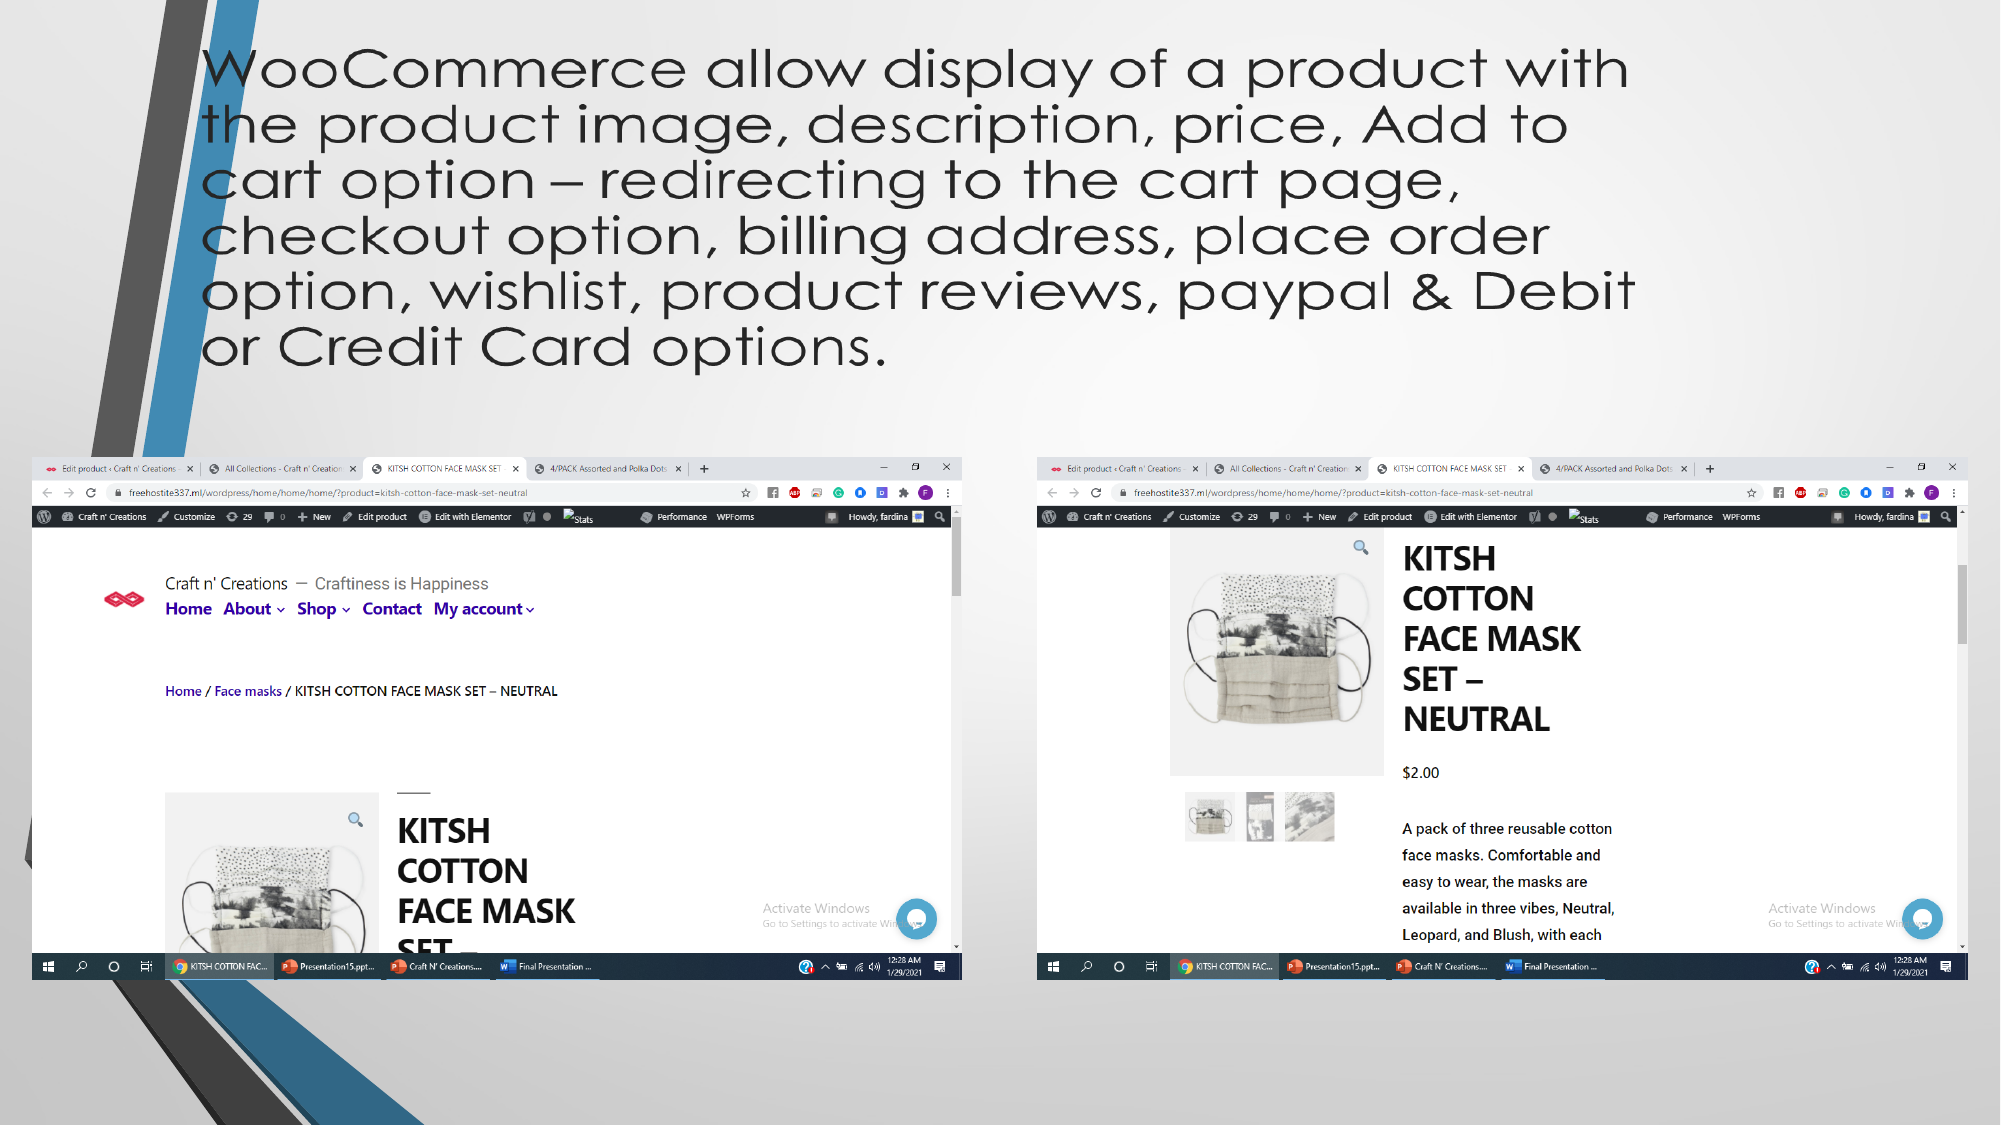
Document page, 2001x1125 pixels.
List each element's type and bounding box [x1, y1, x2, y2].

picture [32, 456, 963, 980]
picture [1037, 456, 1968, 980]
picture [162, 21, 1720, 407]
